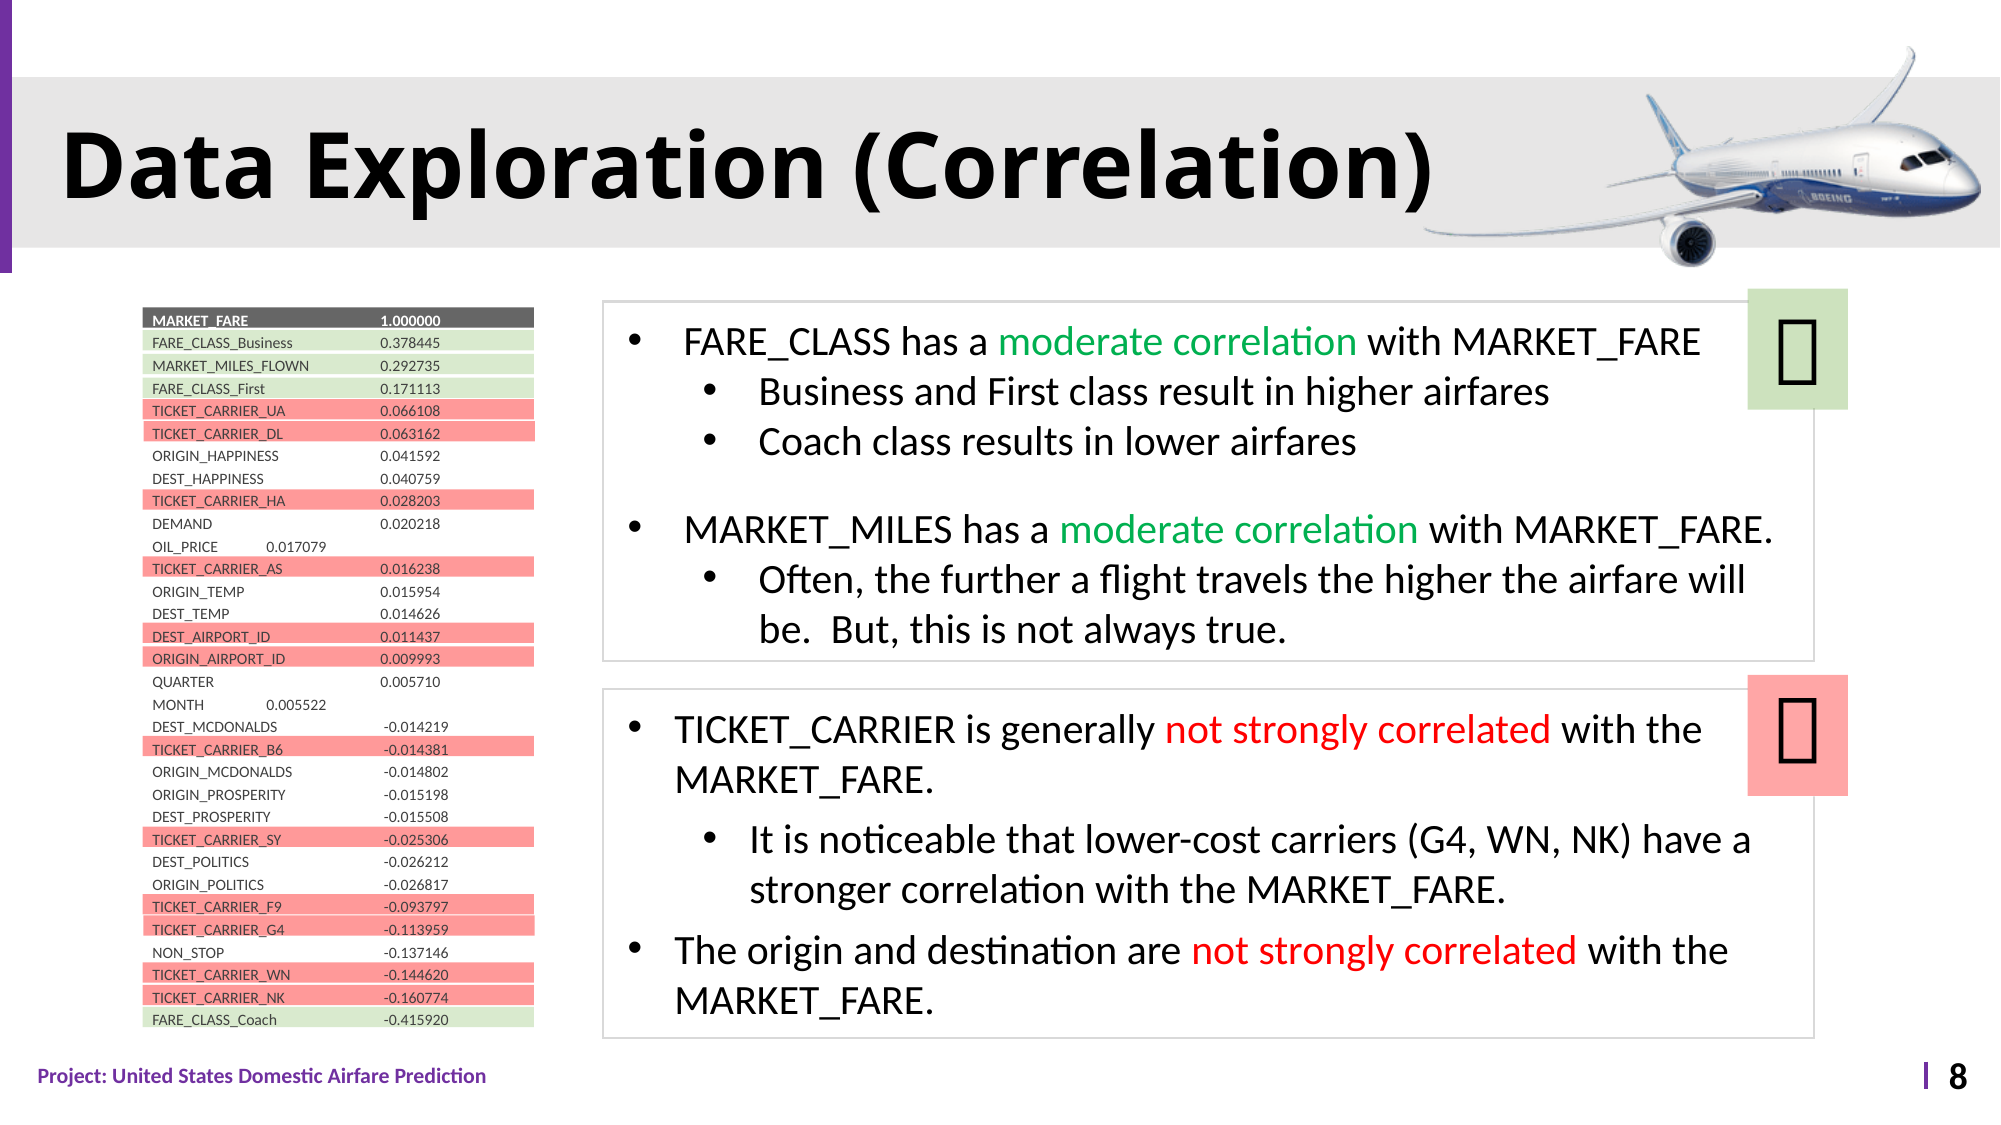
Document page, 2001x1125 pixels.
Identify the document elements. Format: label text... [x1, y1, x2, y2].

text_box  [1747, 288, 1849, 411]
text_box  [1747, 674, 1849, 797]
text_box FARE_CLASS has a moderate correlation with MARKET_FARE Business and First class result in higher airfares Coach class results in lower airfares MARKET_MILES has a moderate correlation with MARKET_FARE. Often, the further a flight travels the higher the airfare will be. But, this is not always true. [612, 306, 1812, 659]
picture [1423, 0, 1981, 436]
list MARKET_FARE 1.000000 FARE_CLASS_Business 0.378445 MARKET_MILES_FLOWN 0.292735 FARE_CLASS_First 0.171113 TICKET_CARRIER_UA 0.066108 TICKET_CARRIER_DL 0.063162 ORIGIN_HAPPINESS 0.041592 DEST_HAPPINESS 0.040759 TICKET_CARRIER_HA 0.028203 DEMAND 0.020218 OIL_PRICE 0.017079 TICKET_CARRIER_AS 0.016238 ORIGIN_TEMP 0.015954 DEST_TEMP 0.014626 DEST_AIRPORT_ID 0.011437 ORIGIN_AIRPORT_ID 0.009993 QUARTER 0.005710 MONTH 0.005522 DEST_MCDONALDS -0.014219 TICKET_CARRIER_B6 -0.014381 ORIGIN_MCDONALDS -0.014802 ORIGIN_PROSPERITY -0.015198 DEST_PROSPERITY -0.015508 TICKET_CARRIER_SY -0.025306 DEST_POLITICS -0.026212 ORIGIN_POLITICS -0.026817 TICKET_CARRIER_F9 -0.093797 TICKET_CARRIER_G4 -0.113959 NON_STOP -0.137146 TICKET_CARRIER_WN -0.144620 TICKET_CARRIER_NK -0.160774 FARE_CLASS_Coach -0.415920 [137, 299, 599, 1046]
text_box TICKET_CARRIER is generally not strongly correlated with the MARKET_FARE. It is noticeable that lower-cost carriers (G4, WN, NK) have a stronger correlation with the MARKET_FARE. The origin and destination are not strongly correlated with the MARKET_FARE. [612, 694, 1812, 1030]
title Data Exploration (Correlation) [44, 59, 1770, 278]
text_box [602, 300, 1815, 662]
text_box [602, 688, 1815, 1039]
